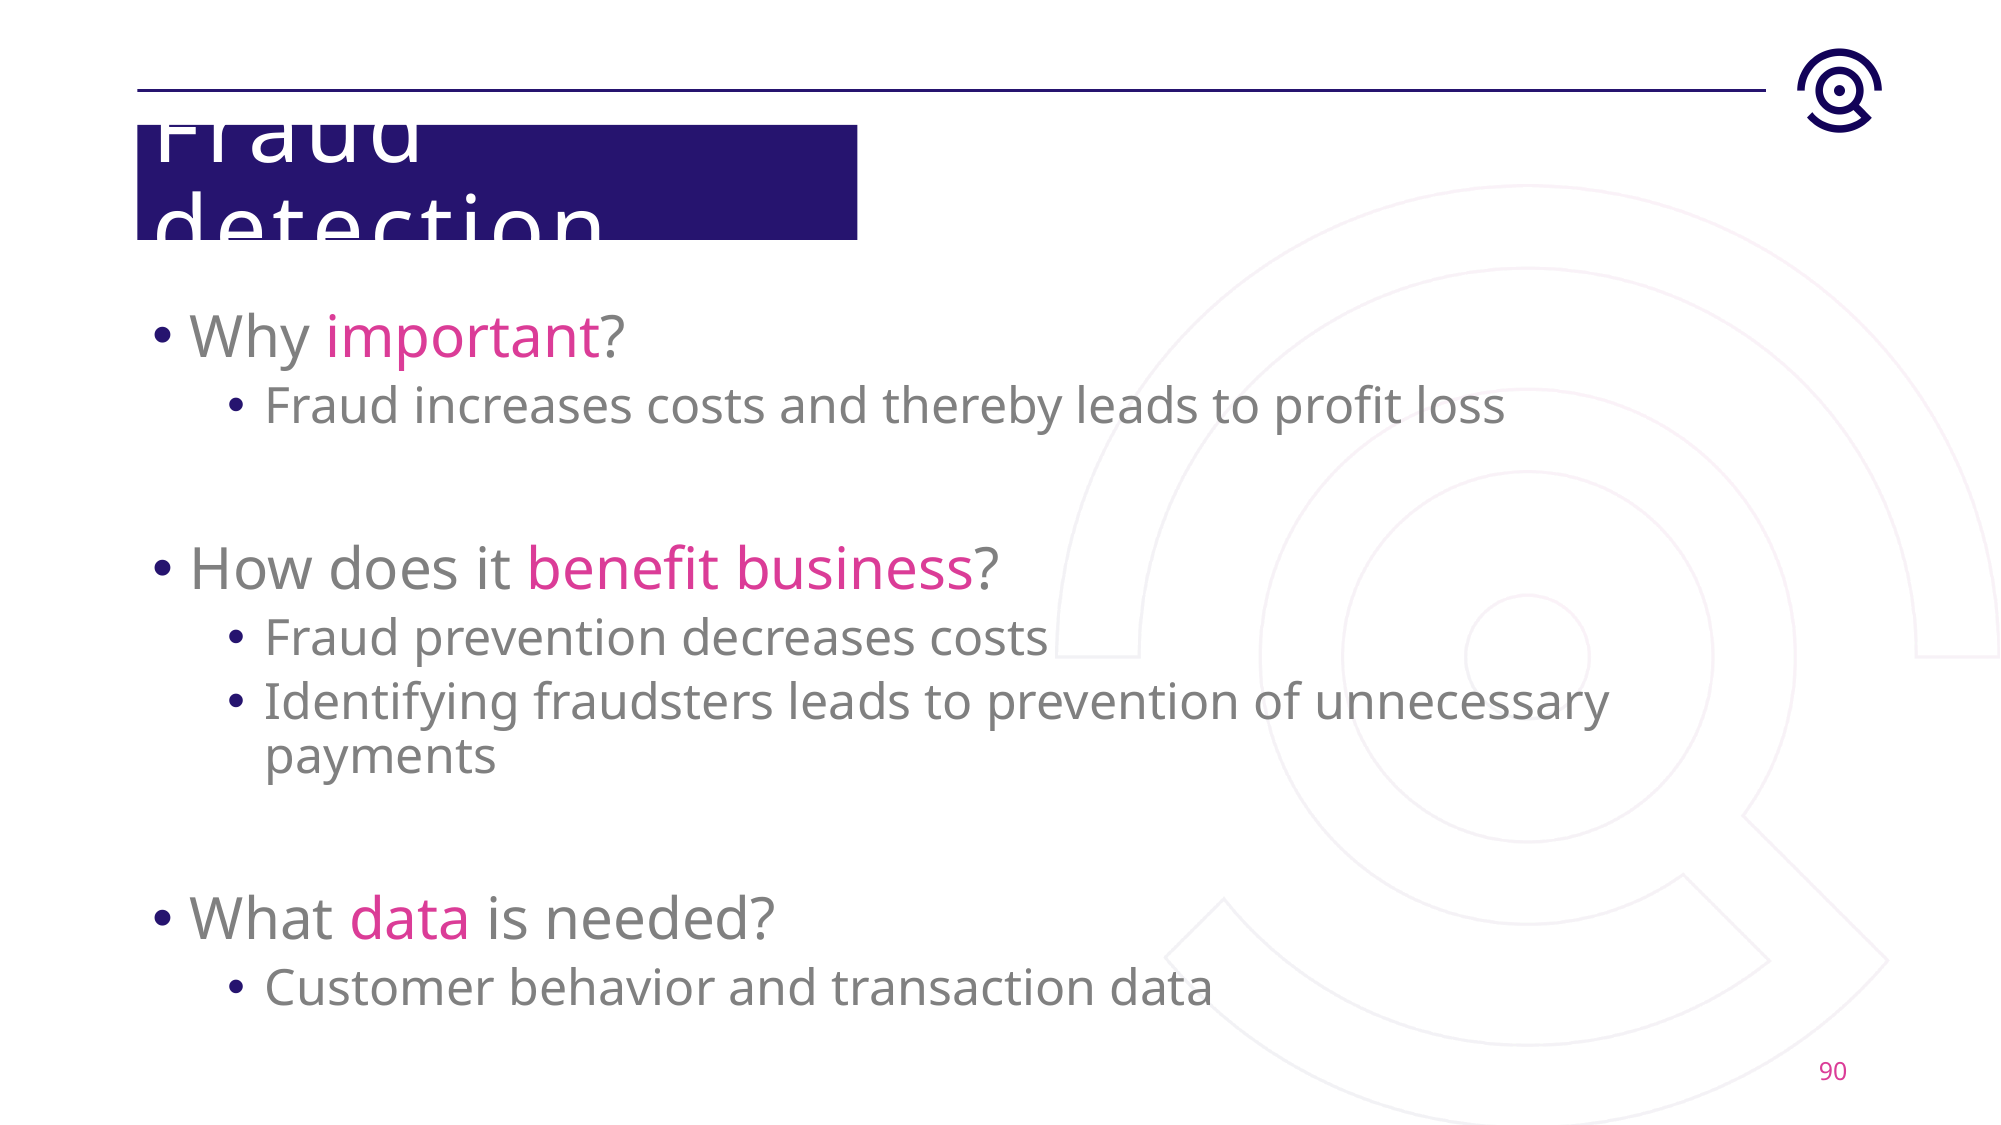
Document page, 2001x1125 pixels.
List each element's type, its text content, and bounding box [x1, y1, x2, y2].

slide_number 90 [1412, 1042, 1863, 1103]
list Why important? Fraud increases costs and thereby leads to profit loss How does it benefit business? Fraud prevention decreases costs Identifying fraudsters leads to prevention of unnecessary payments What data is needed? Customer behavior and transaction data [137, 299, 1863, 1014]
title Fraud detection [137, 124, 858, 240]
